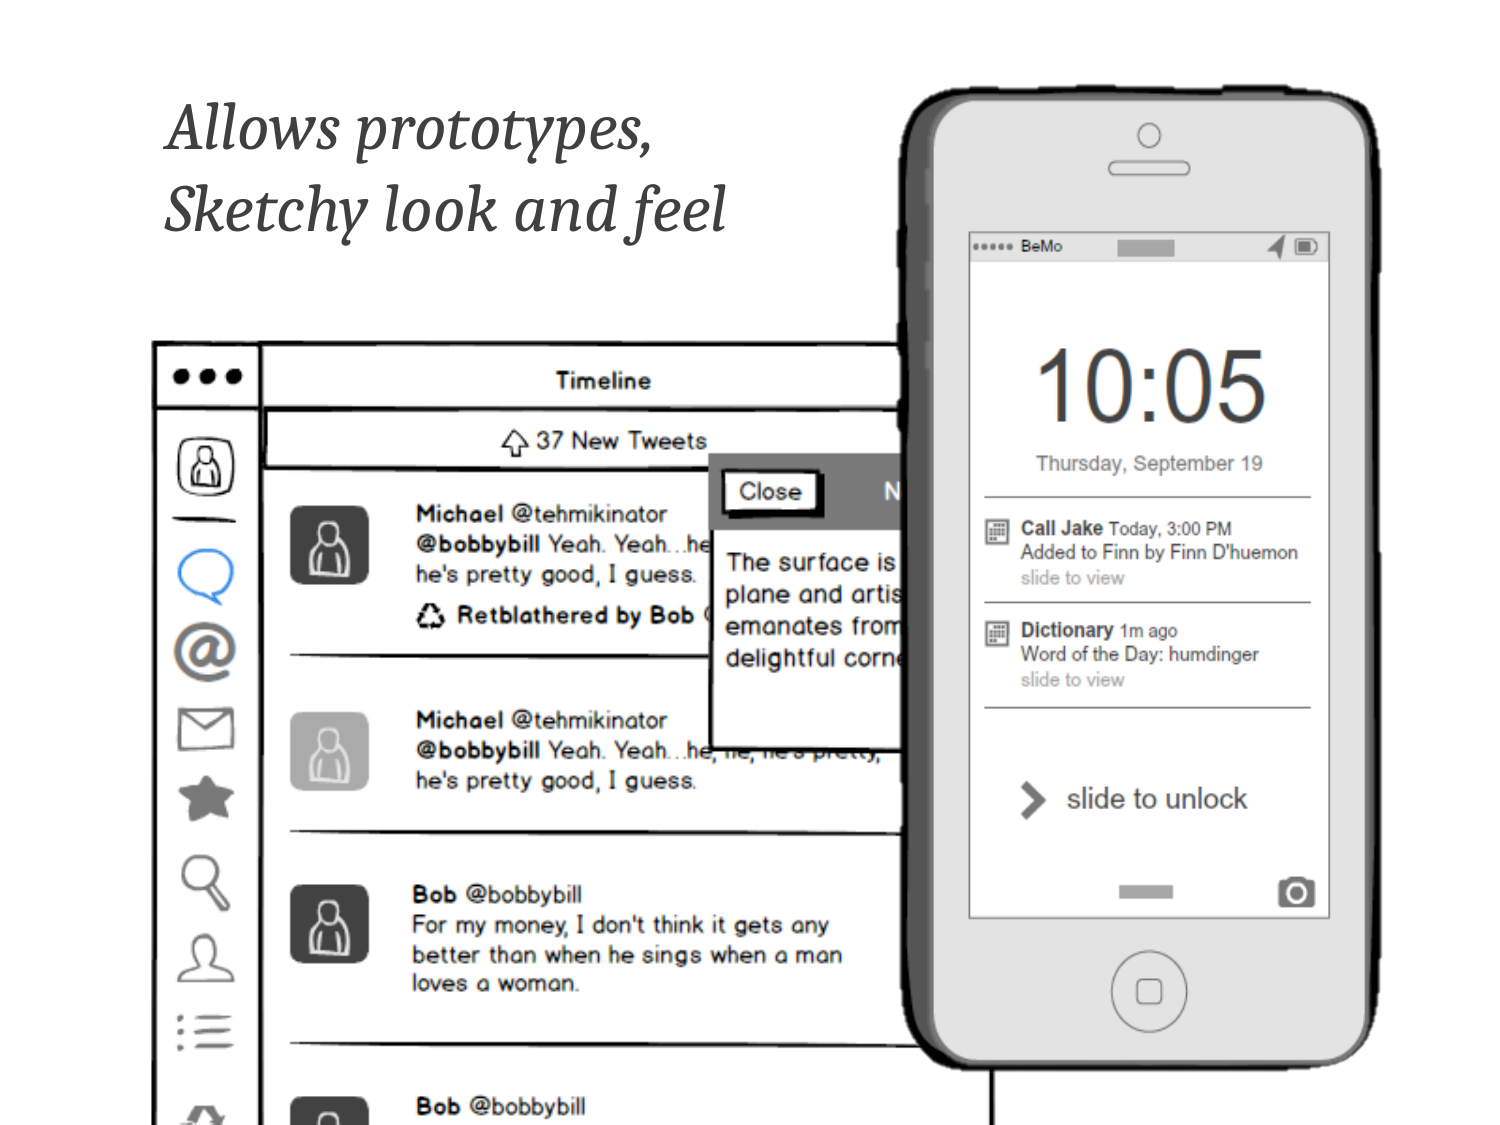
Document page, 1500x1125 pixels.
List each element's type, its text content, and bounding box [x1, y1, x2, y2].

text_box Allows prototypes, Sketchy look and feel [149, 42, 1350, 284]
picture [0, 63, 1500, 1125]
